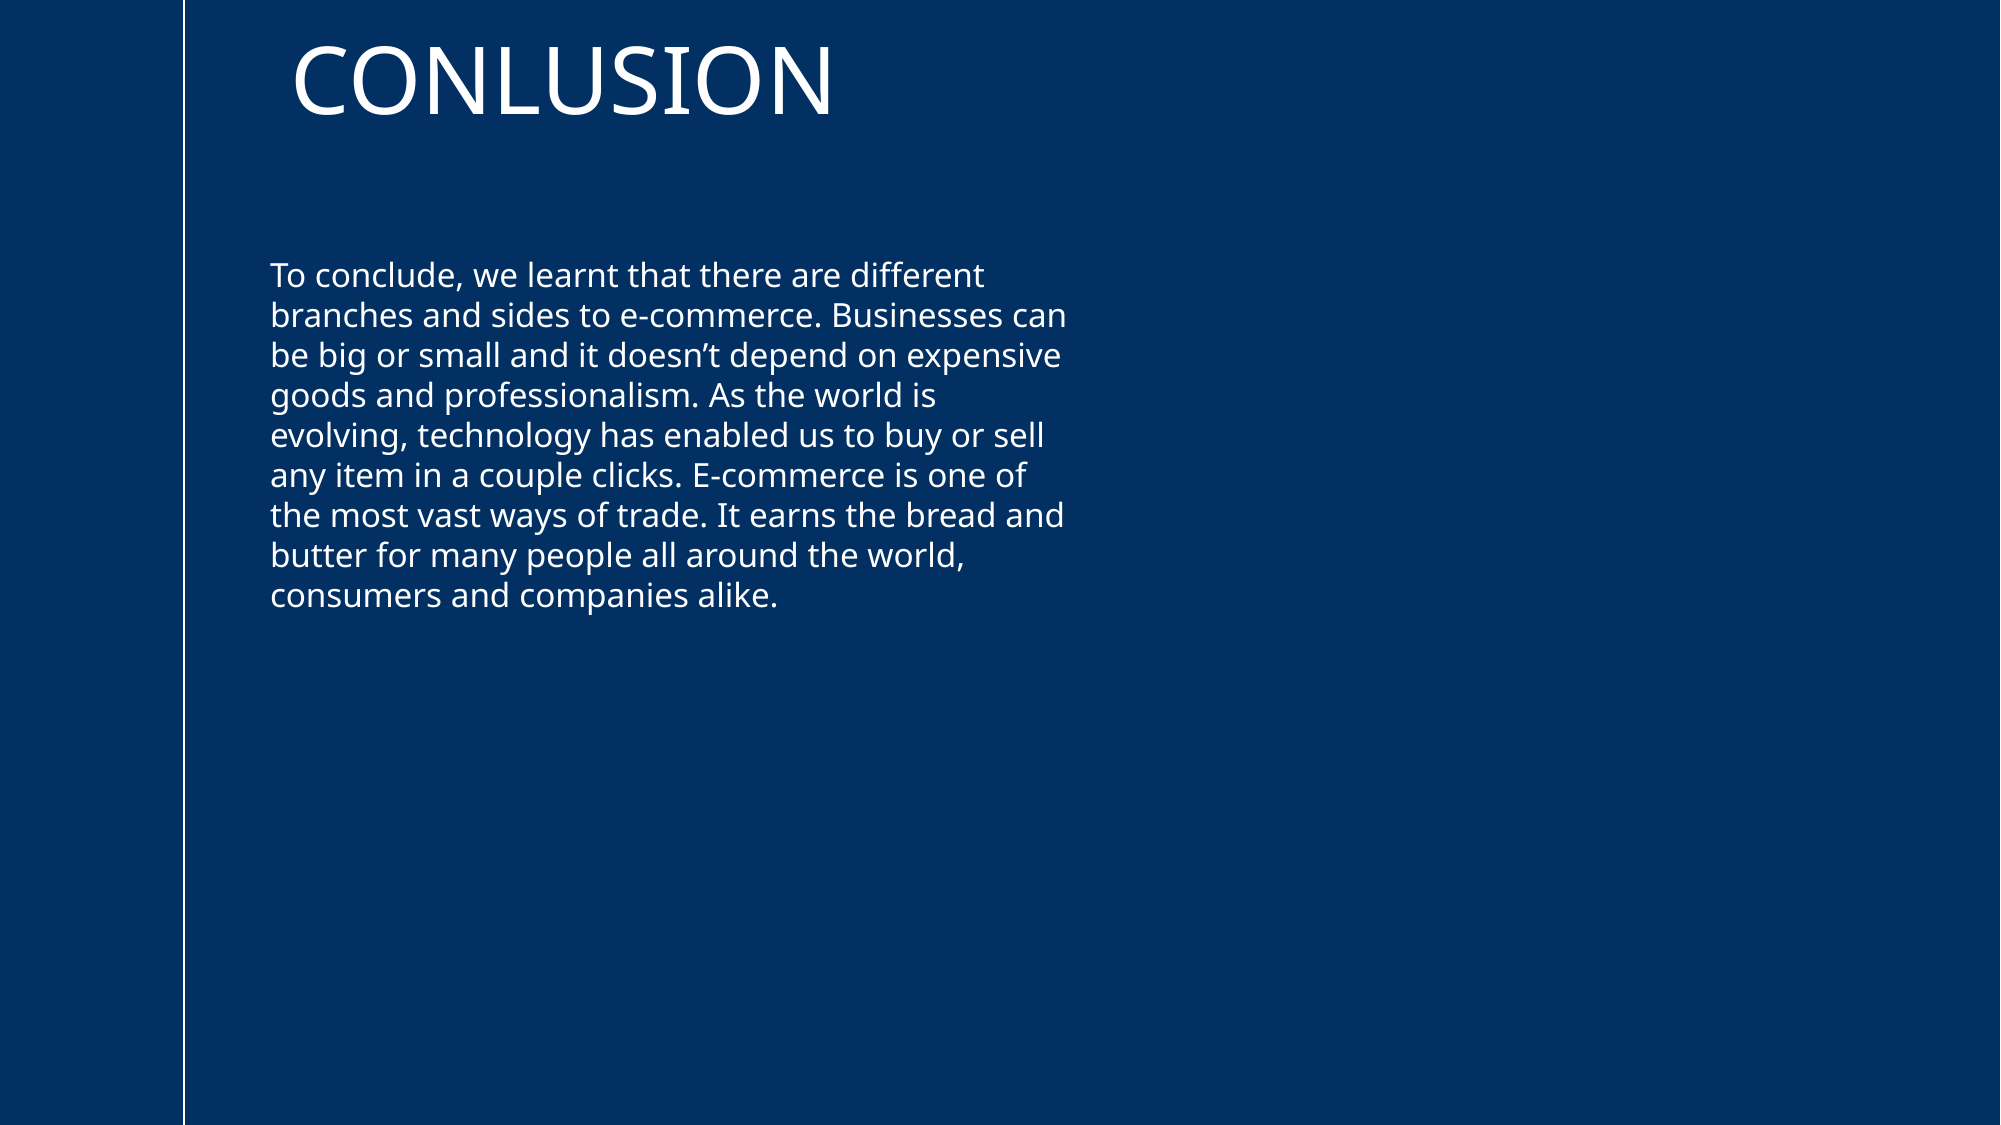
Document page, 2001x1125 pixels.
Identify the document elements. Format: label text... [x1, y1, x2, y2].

list To conclude, we learnt that there are different branches and sides to e-commerce. Businesses can be big or small and it doesn’t depend on expensive goods and professionalism. As the world is evolving, technology has enabled us to buy or sell any item in a couple clicks. E-commerce is one of the most vast ways of trade. It earns the bread and butter for many people all around the world, consumers and companies alike. [269, 247, 1073, 1043]
title CONLUSION [290, 90, 1093, 255]
